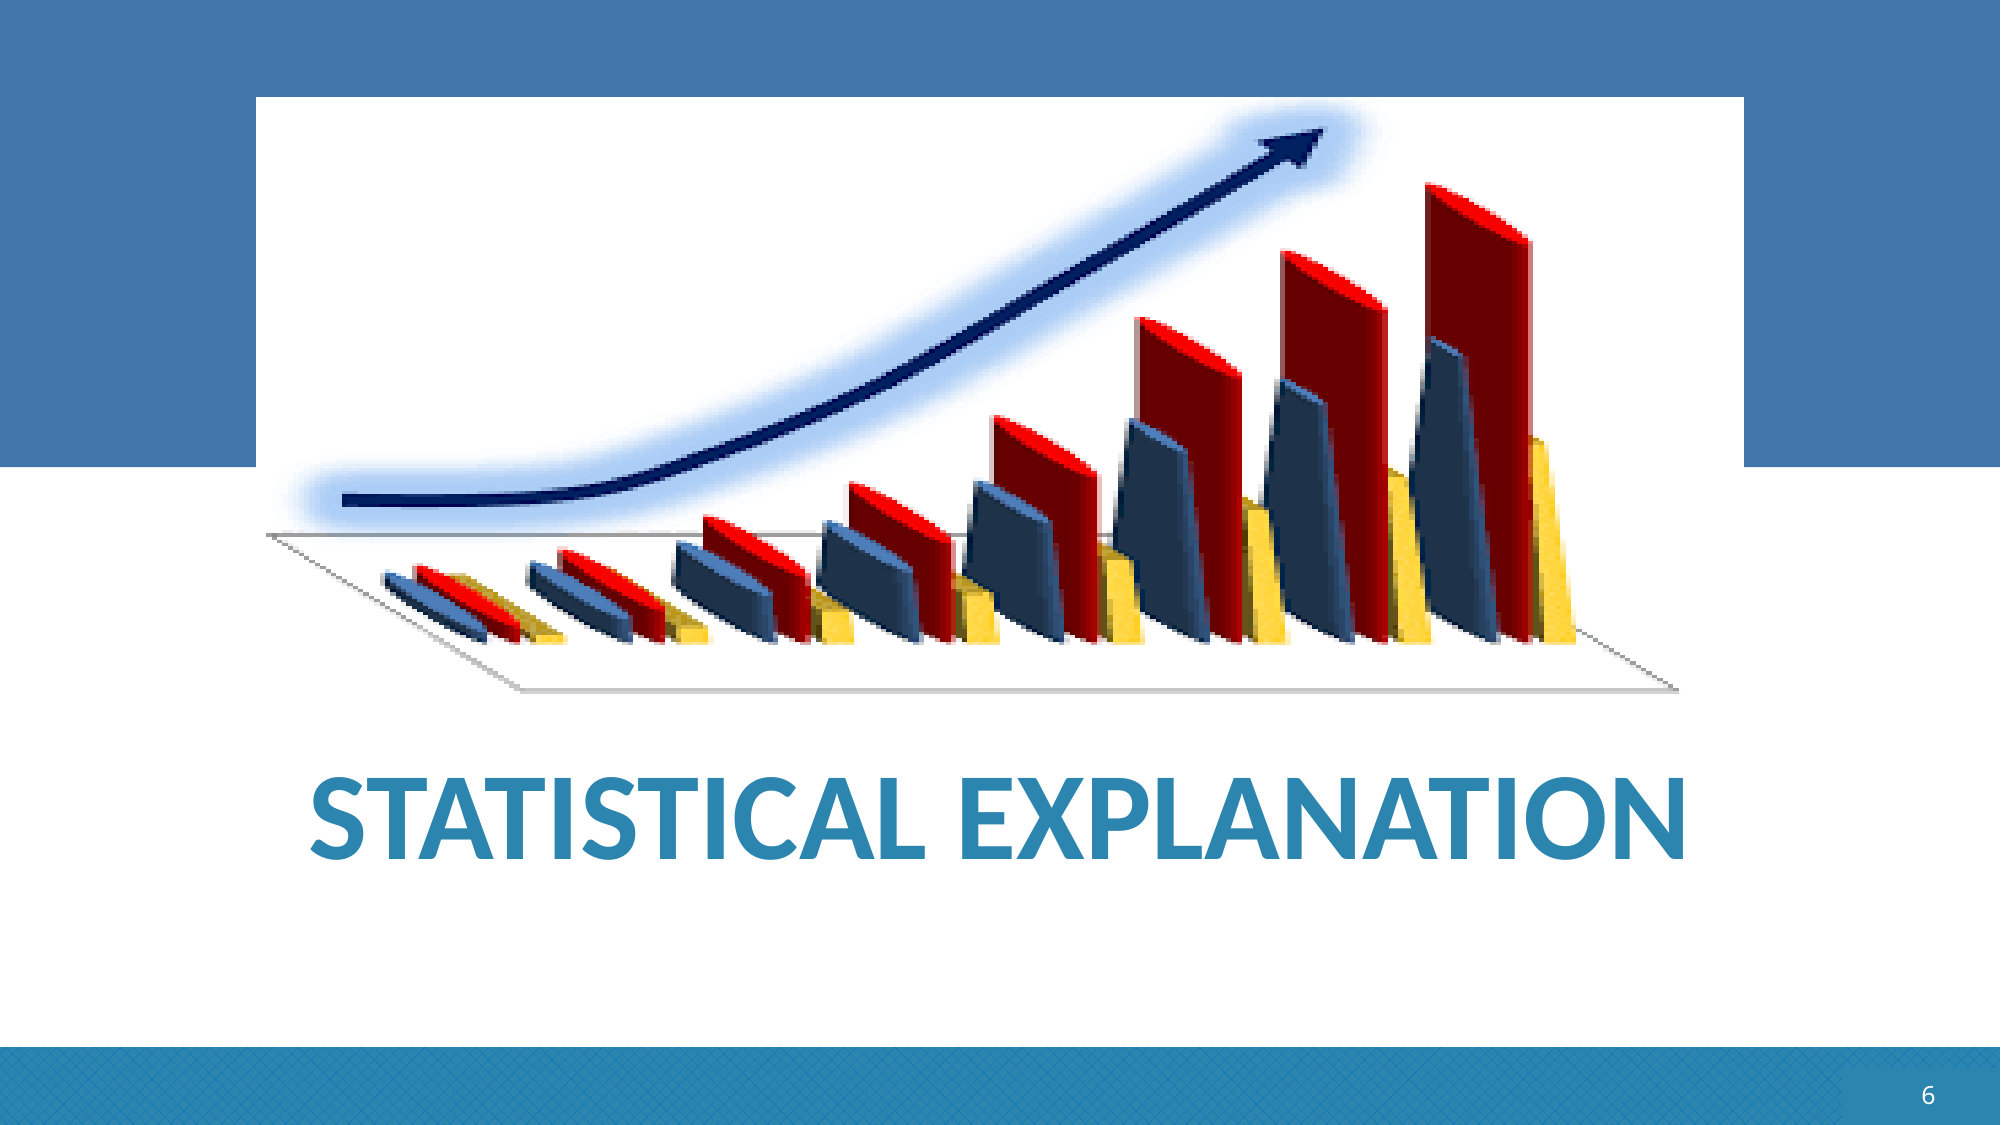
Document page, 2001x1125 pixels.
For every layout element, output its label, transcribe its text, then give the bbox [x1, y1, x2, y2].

slide_number 6 [1889, 1079, 1951, 1114]
picture [256, 97, 1744, 698]
title STATISTICAL EXPLANATION [143, 722, 1857, 916]
